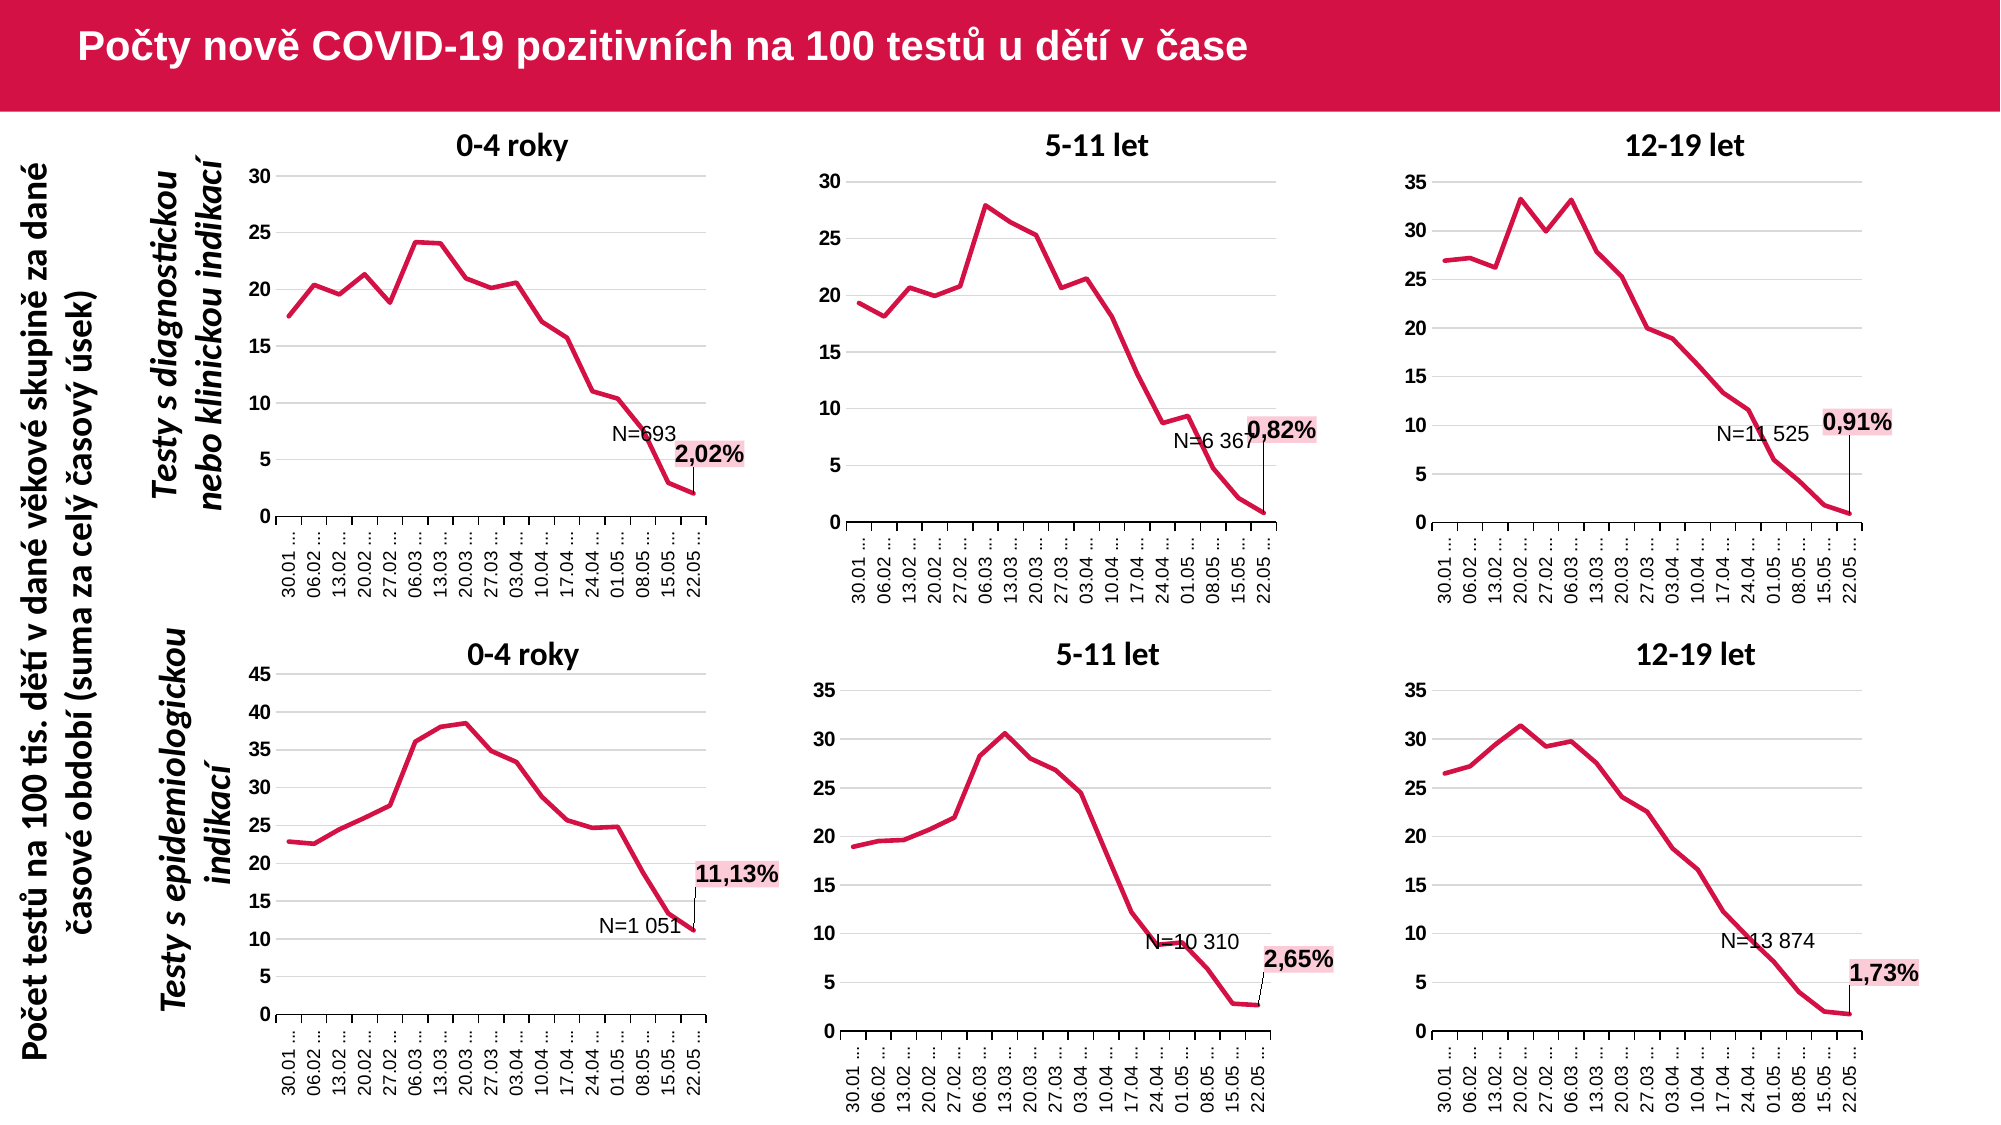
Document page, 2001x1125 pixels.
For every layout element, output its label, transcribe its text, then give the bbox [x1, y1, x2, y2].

chart [248, 157, 782, 602]
chart [1404, 672, 1938, 1116]
text_box 5-11 let [893, 123, 1301, 163]
text_box Testy s epidemiologickou indikací [139, 606, 245, 1036]
text_box 5-11 let [904, 631, 1312, 672]
text_box 0-4 roky [309, 123, 716, 157]
text_box 12-19 let [1492, 631, 1899, 672]
chart [818, 163, 1352, 607]
title Počty nově COVID-19 pozitivních na 100 testů u dětí v čase [62, 0, 1318, 95]
text_box Počet testů na 100 tis. dětí v dané věkové skupině za dané časové období (suma za celý časový úsek) [1, 94, 107, 1125]
chart [812, 672, 1346, 1116]
text_box 0-4 roky [320, 631, 727, 655]
chart [1404, 163, 1938, 608]
text_box Testy s diagnostickou nebo klinickou indikací [131, 143, 237, 529]
text_box 12-19 let [1481, 123, 1888, 163]
chart [248, 655, 782, 1100]
